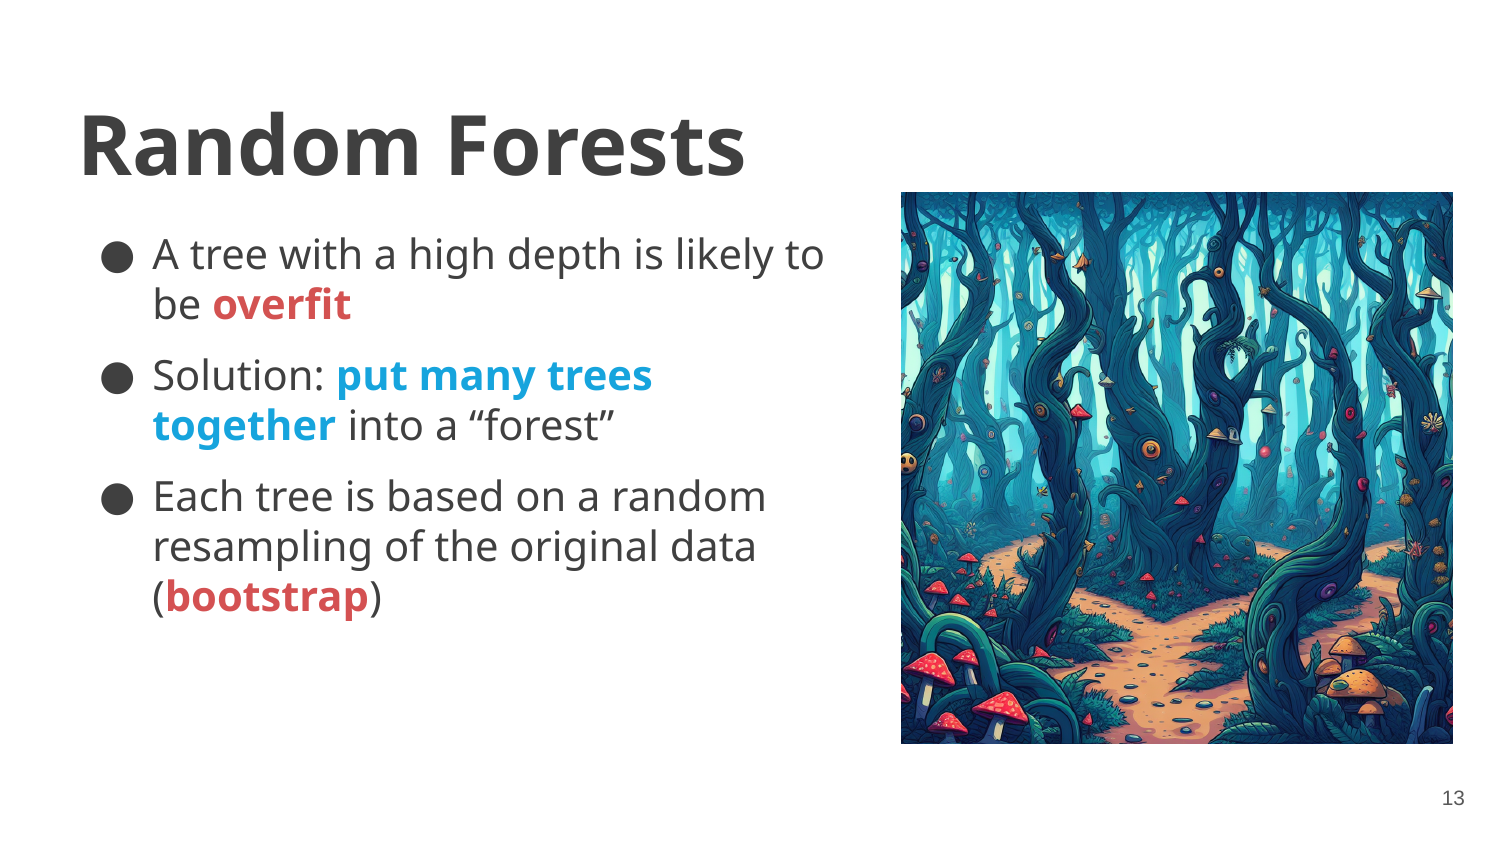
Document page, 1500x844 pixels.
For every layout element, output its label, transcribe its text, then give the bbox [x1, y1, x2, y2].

slide_number 13 [1389, 764, 1480, 830]
picture [901, 192, 1454, 745]
text_box A tree with a high depth is likely to be overfit Solution: put many trees together into a “forest” Each tree is based on a random resampling of the original data (bootstrap) [62, 213, 858, 817]
title Random Forests [62, 77, 1246, 172]
